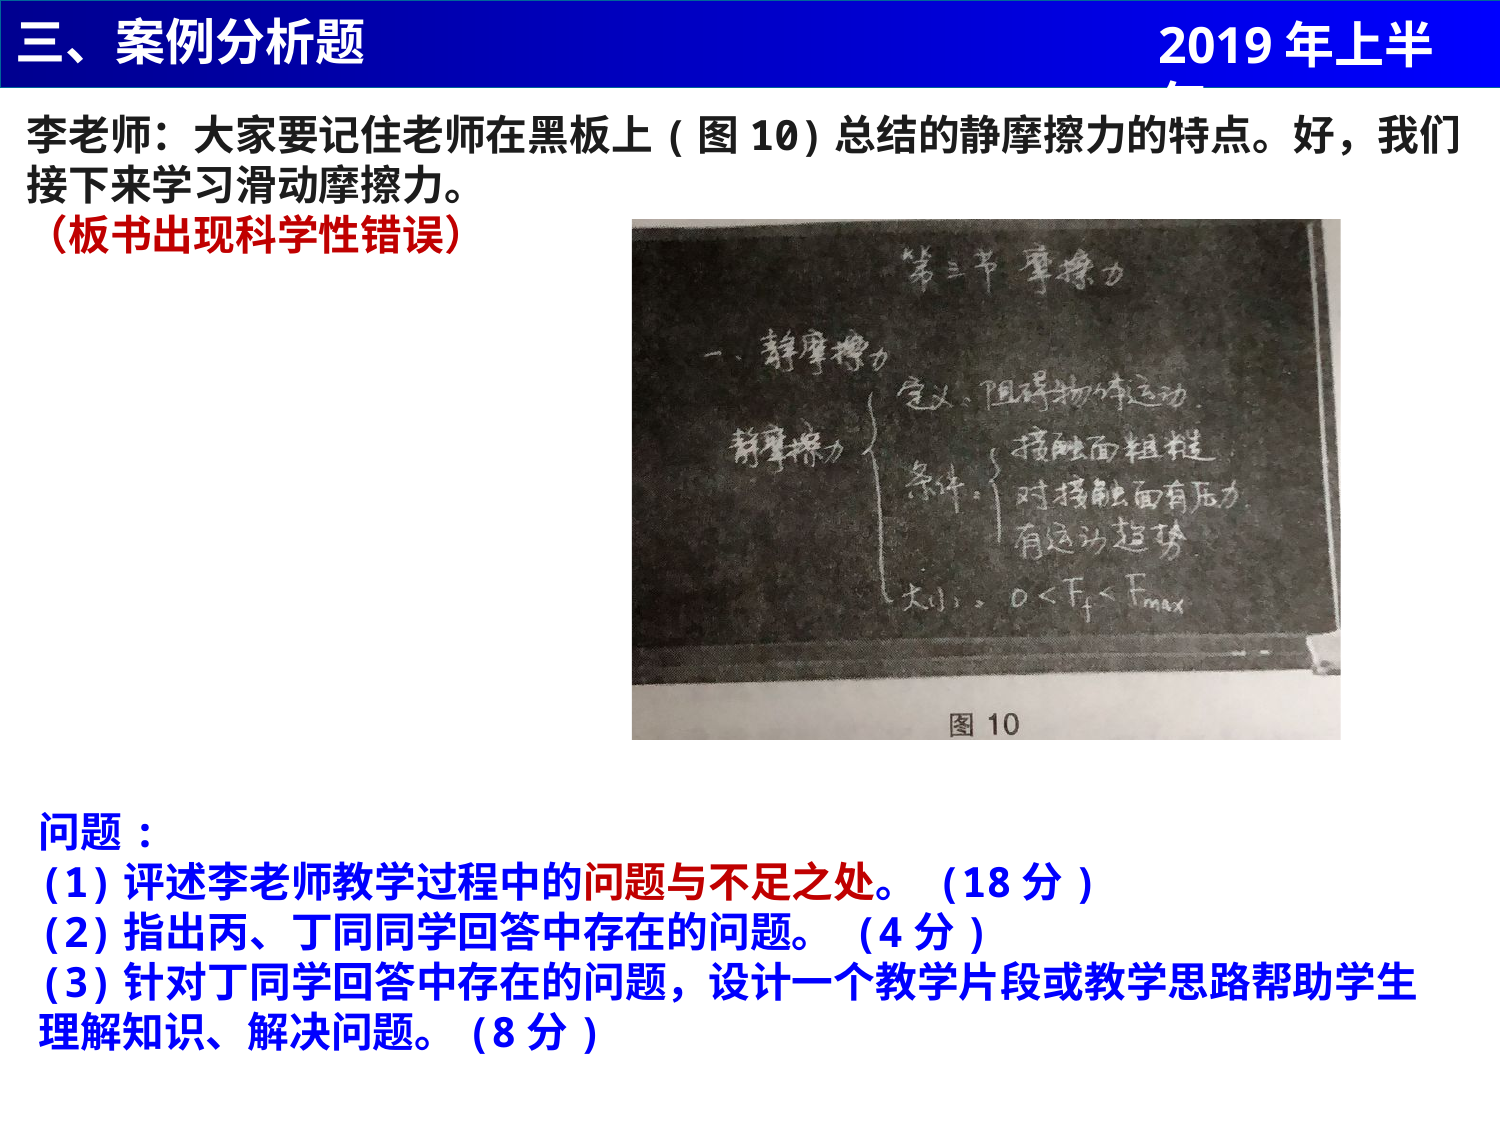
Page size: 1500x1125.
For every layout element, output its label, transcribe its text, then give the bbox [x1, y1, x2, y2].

picture [631, 219, 1341, 740]
text_box 问题: (1)评述李老师教学过程中的问题与不足之处。 (18分) (2)指出丙、丁同同学回答中存在的问题。 (4分) (3)针对丁同学回答中存在的问题，设计一个教学片段或教学思路帮助学生理解知识、解决问题。(8分) [24, 798, 1468, 1064]
text_box 李老师：大家要记住老师在黑板上(图10)总结的静摩擦力的特点。好，我们接下来学习滑动摩擦力。 （板书出现科学性错误） [11, 101, 1482, 267]
text_box 2019年上半年 [1144, 6, 1483, 142]
text_box 三、案例分析题 [0, 2, 479, 78]
text_box [0, 0, 1500, 88]
